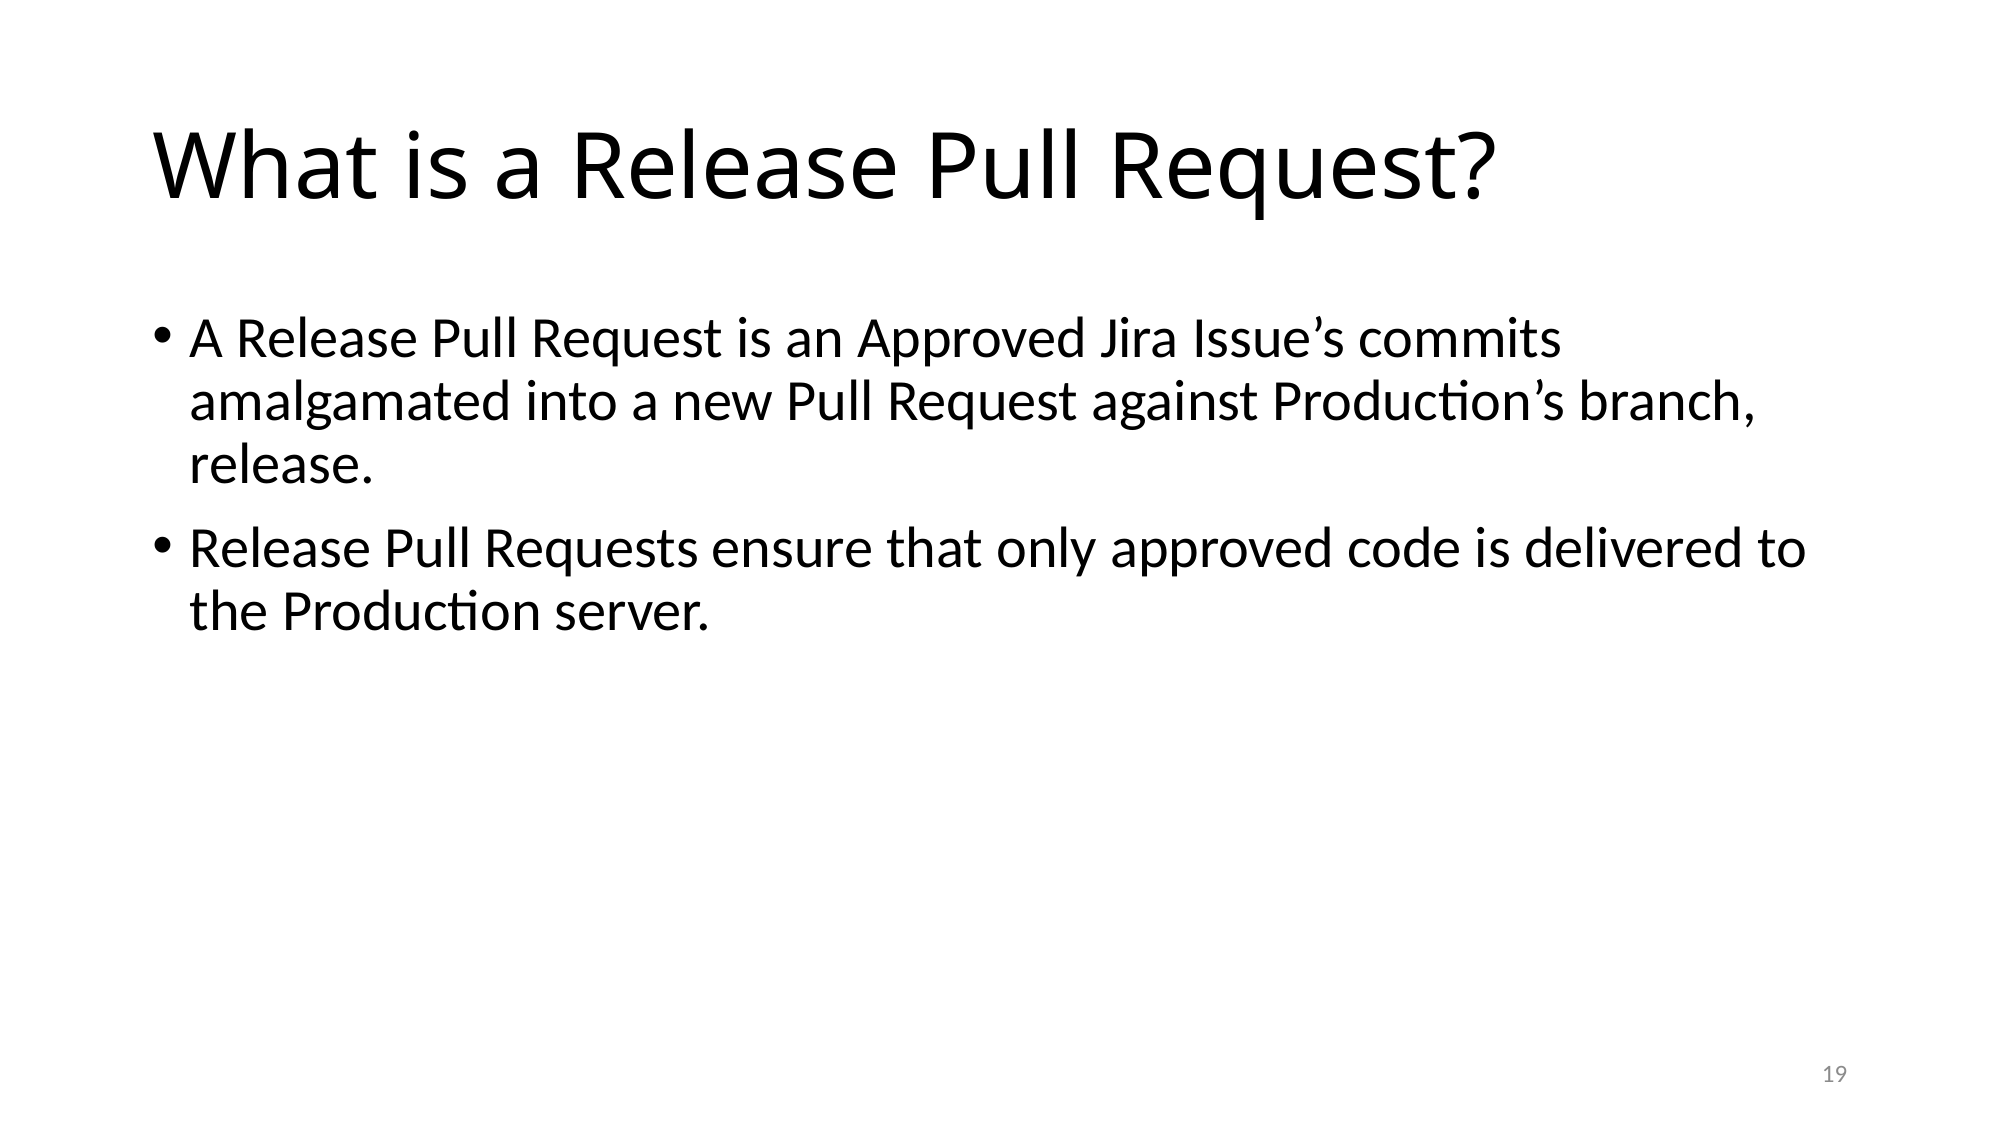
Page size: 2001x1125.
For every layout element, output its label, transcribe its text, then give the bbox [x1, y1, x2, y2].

list A Release Pull Request is an Approved Jira Issue’s commits amalgamated into a new Pull Request against Production’s branch, release. Release Pull Requests ensure that only approved code is delivered to the Production server. [137, 299, 1863, 1014]
slide_number 19 [1412, 1042, 1863, 1103]
title What is a Release Pull Request? [137, 59, 1863, 278]
